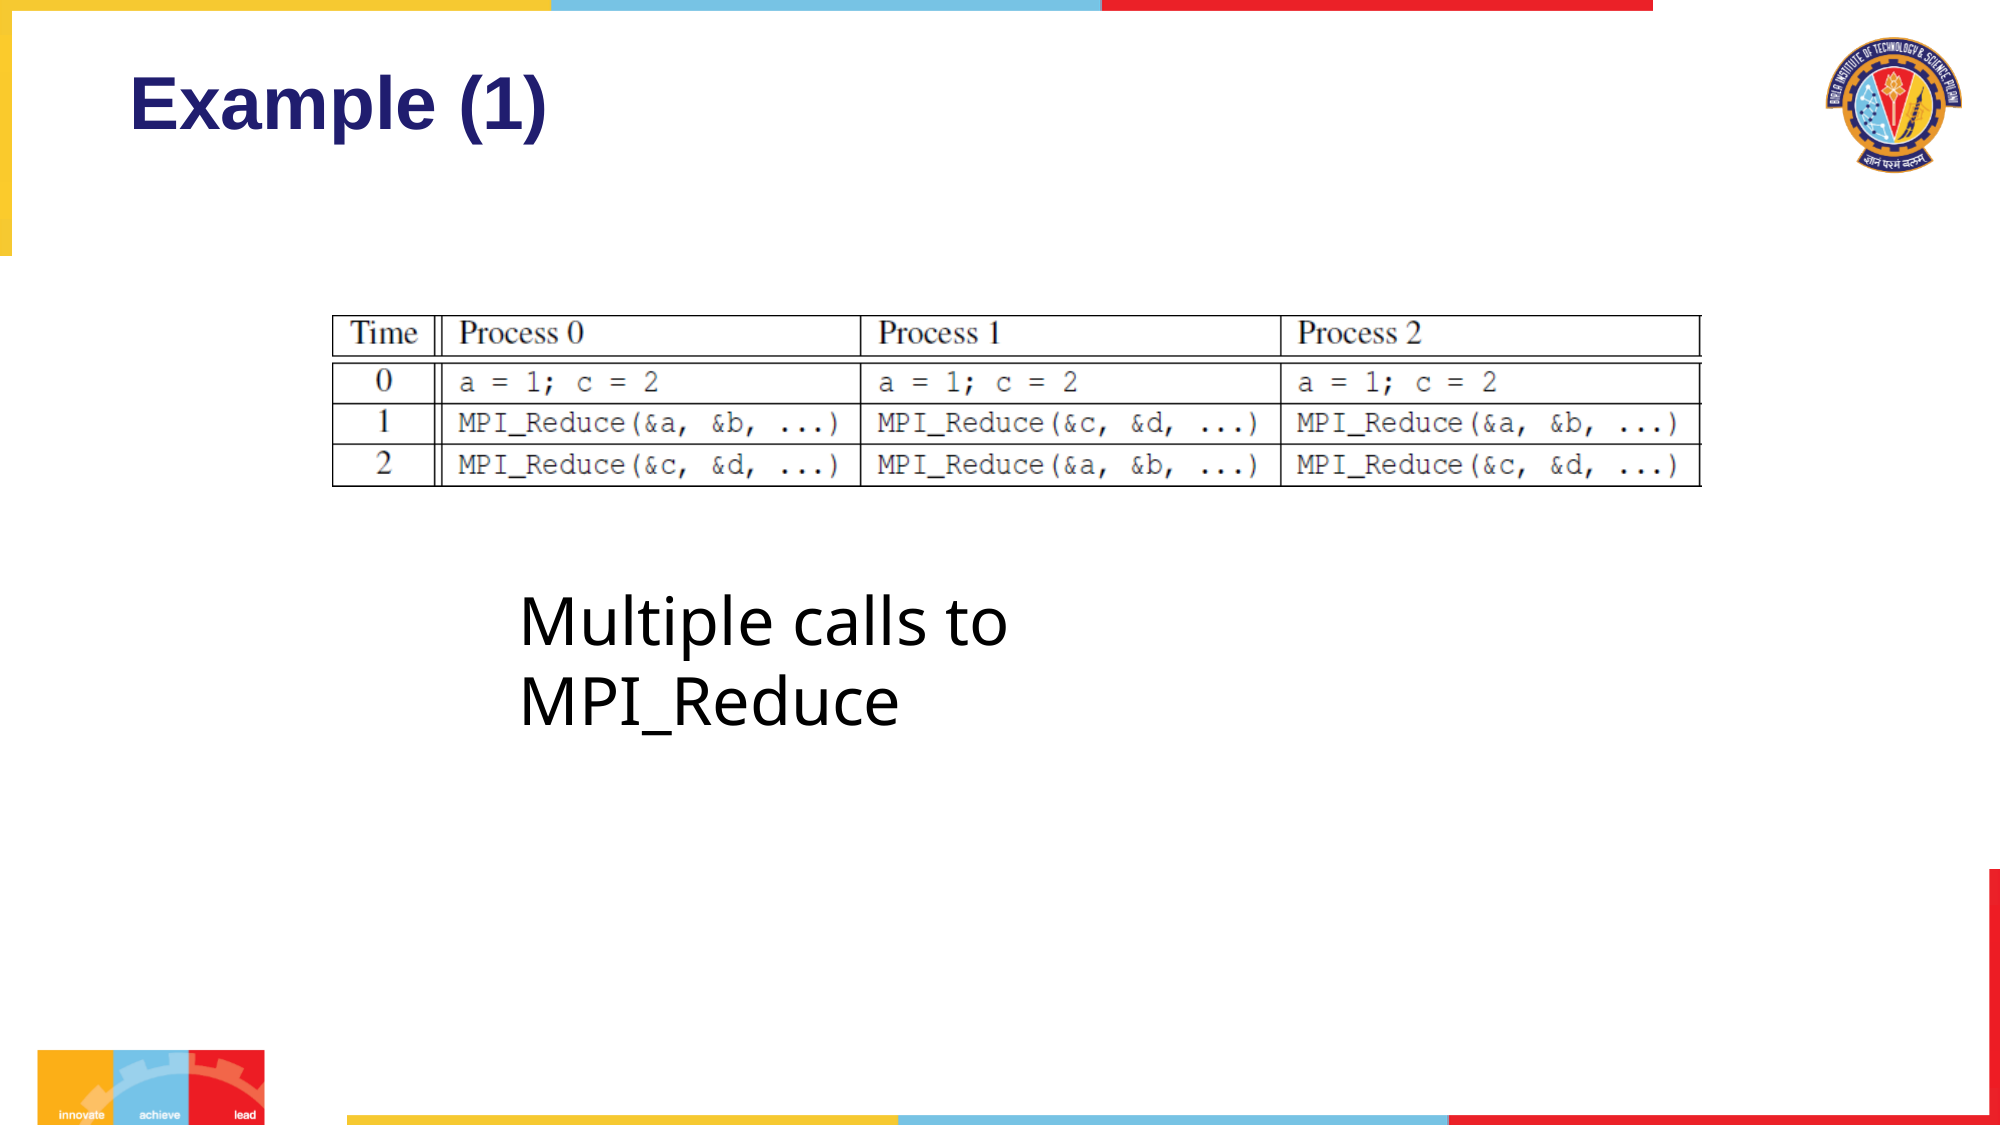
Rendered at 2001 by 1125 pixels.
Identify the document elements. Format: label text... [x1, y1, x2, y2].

picture [331, 315, 1702, 487]
picture [1825, 37, 1962, 174]
picture [0, 0, 1653, 256]
text_box Multiple calls to MPI_Reduce [516, 576, 1381, 739]
picture [37, 1049, 265, 1125]
title Example (1) [127, 52, 1873, 243]
picture [347, 869, 2000, 1125]
